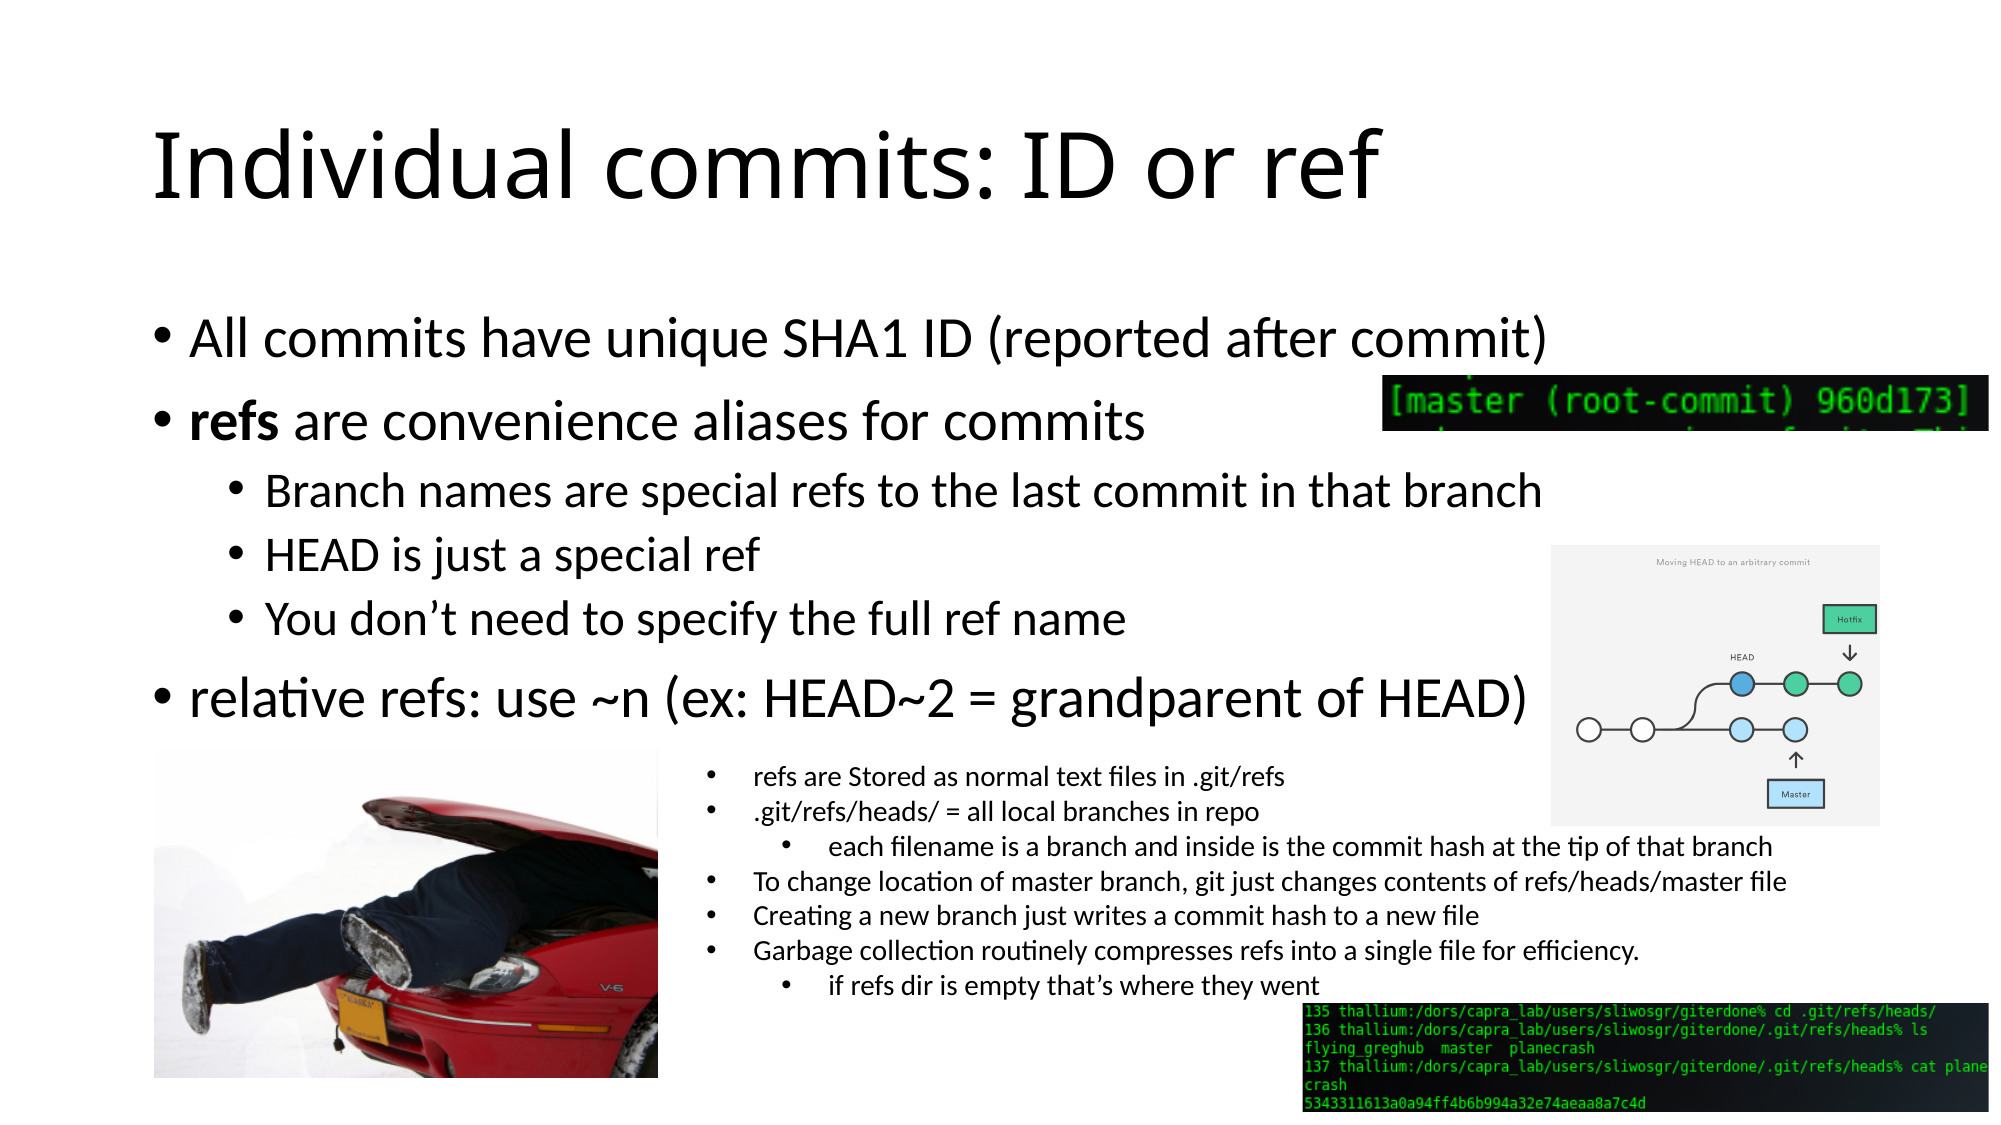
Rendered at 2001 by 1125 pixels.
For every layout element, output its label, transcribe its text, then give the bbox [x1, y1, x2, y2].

title Individual commits: ID or ref [137, 59, 1863, 278]
picture [1302, 1003, 1989, 1112]
picture [1382, 375, 1989, 431]
text_box refs are Stored as normal text files in .git/refs .git/refs/heads/ = all local branches in repo each filename is a branch and inside is the commit hash at the tip of that branch To change location of master branch, git just changes contents of refs/heads/master file Creating a new branch just writes a commit hash to a new file Garbage collection routinely compresses refs into a single file for efficiency. if refs dir is empty that’s where they went [691, 749, 1863, 1044]
picture [154, 749, 658, 1078]
list All commits have unique SHA1 ID (reported after commit) refs are convenience aliases for commits Branch names are special refs to the last commit in that branch HEAD is just a special ref You don’t need to specify the full ref name relative refs: use ~n (ex: HEAD~2 = grandparent of HEAD) [137, 299, 1863, 1014]
picture [1551, 545, 1880, 826]
